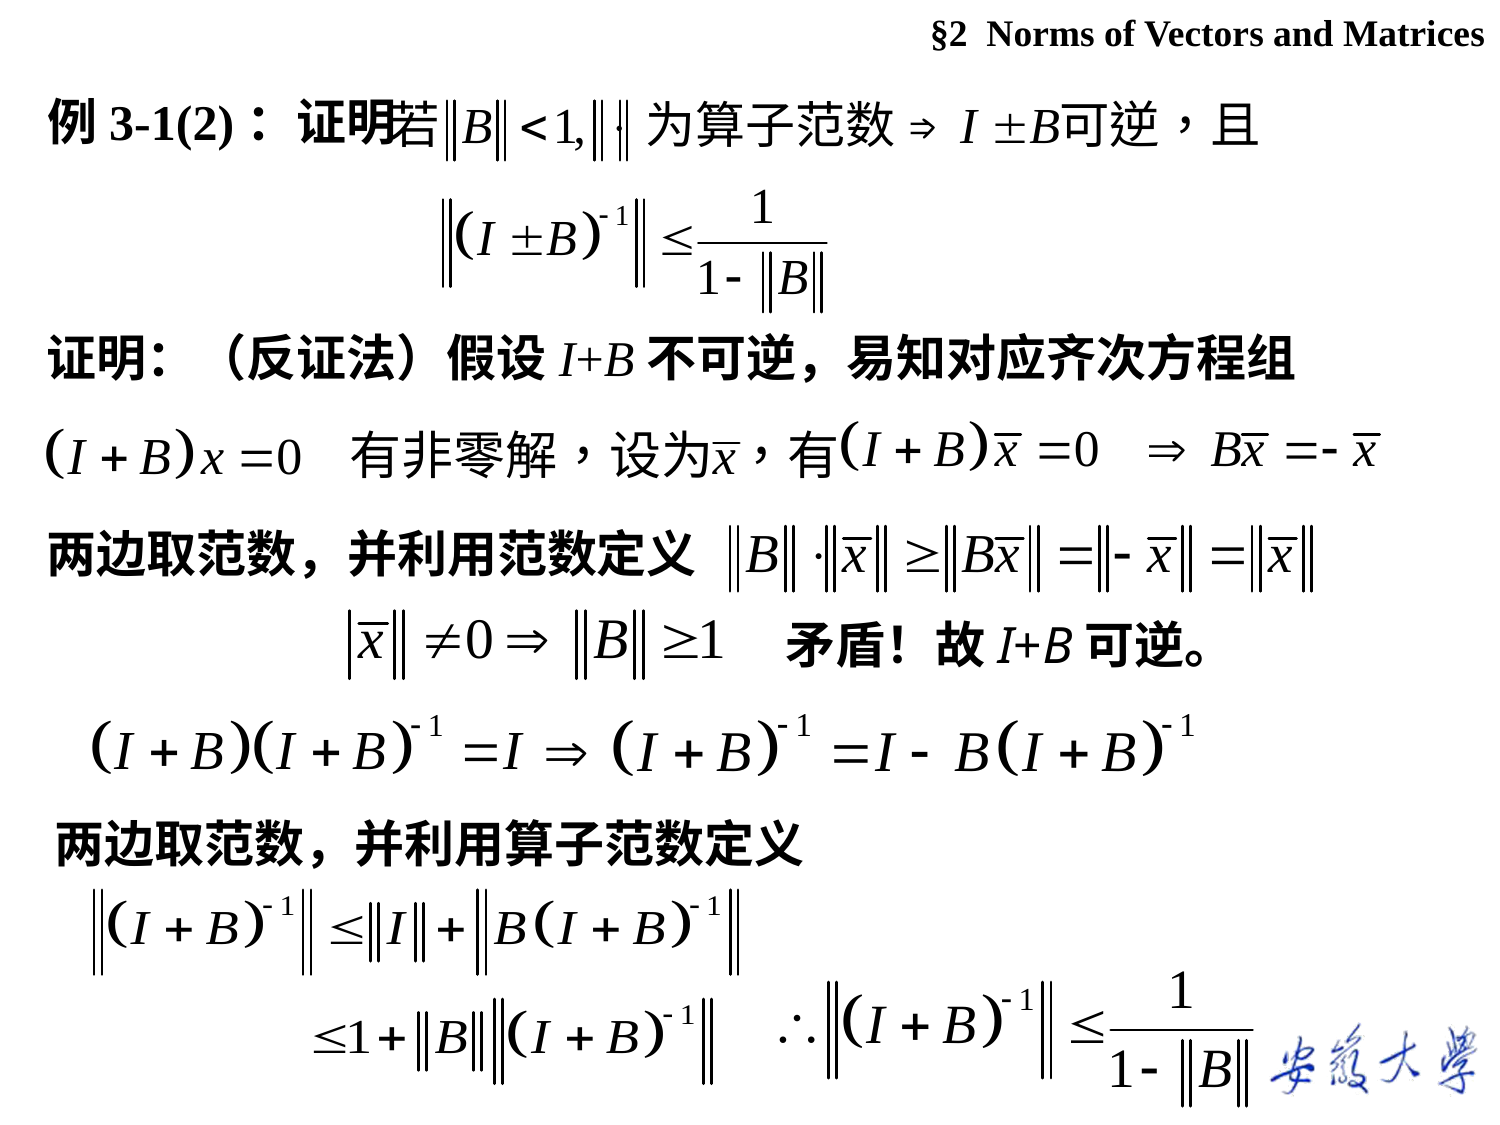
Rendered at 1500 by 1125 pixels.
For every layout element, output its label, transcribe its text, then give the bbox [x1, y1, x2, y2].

title 例3-1(2)：证明 [32, 57, 675, 183]
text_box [383, 86, 1270, 324]
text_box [536, 699, 1205, 805]
text_box 两边取范数，并利用算子范数定义 [39, 805, 829, 880]
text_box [268, 595, 788, 693]
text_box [83, 880, 750, 1093]
text_box 两边取范数，并利用范数定义 [32, 514, 719, 590]
text_box 矛盾！故I+B可逆。 [788, 606, 1204, 682]
picture [1151, 985, 1500, 1125]
text_box 证明：（反证法）假设I+B不可逆，易知对应齐次方程组 [32, 318, 1476, 394]
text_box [38, 418, 848, 506]
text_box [719, 513, 1381, 605]
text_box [833, 410, 1443, 496]
text_box §2 Norms of Vectors and Matrices [599, 0, 1500, 63]
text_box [7, 700, 537, 802]
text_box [773, 956, 1266, 1118]
